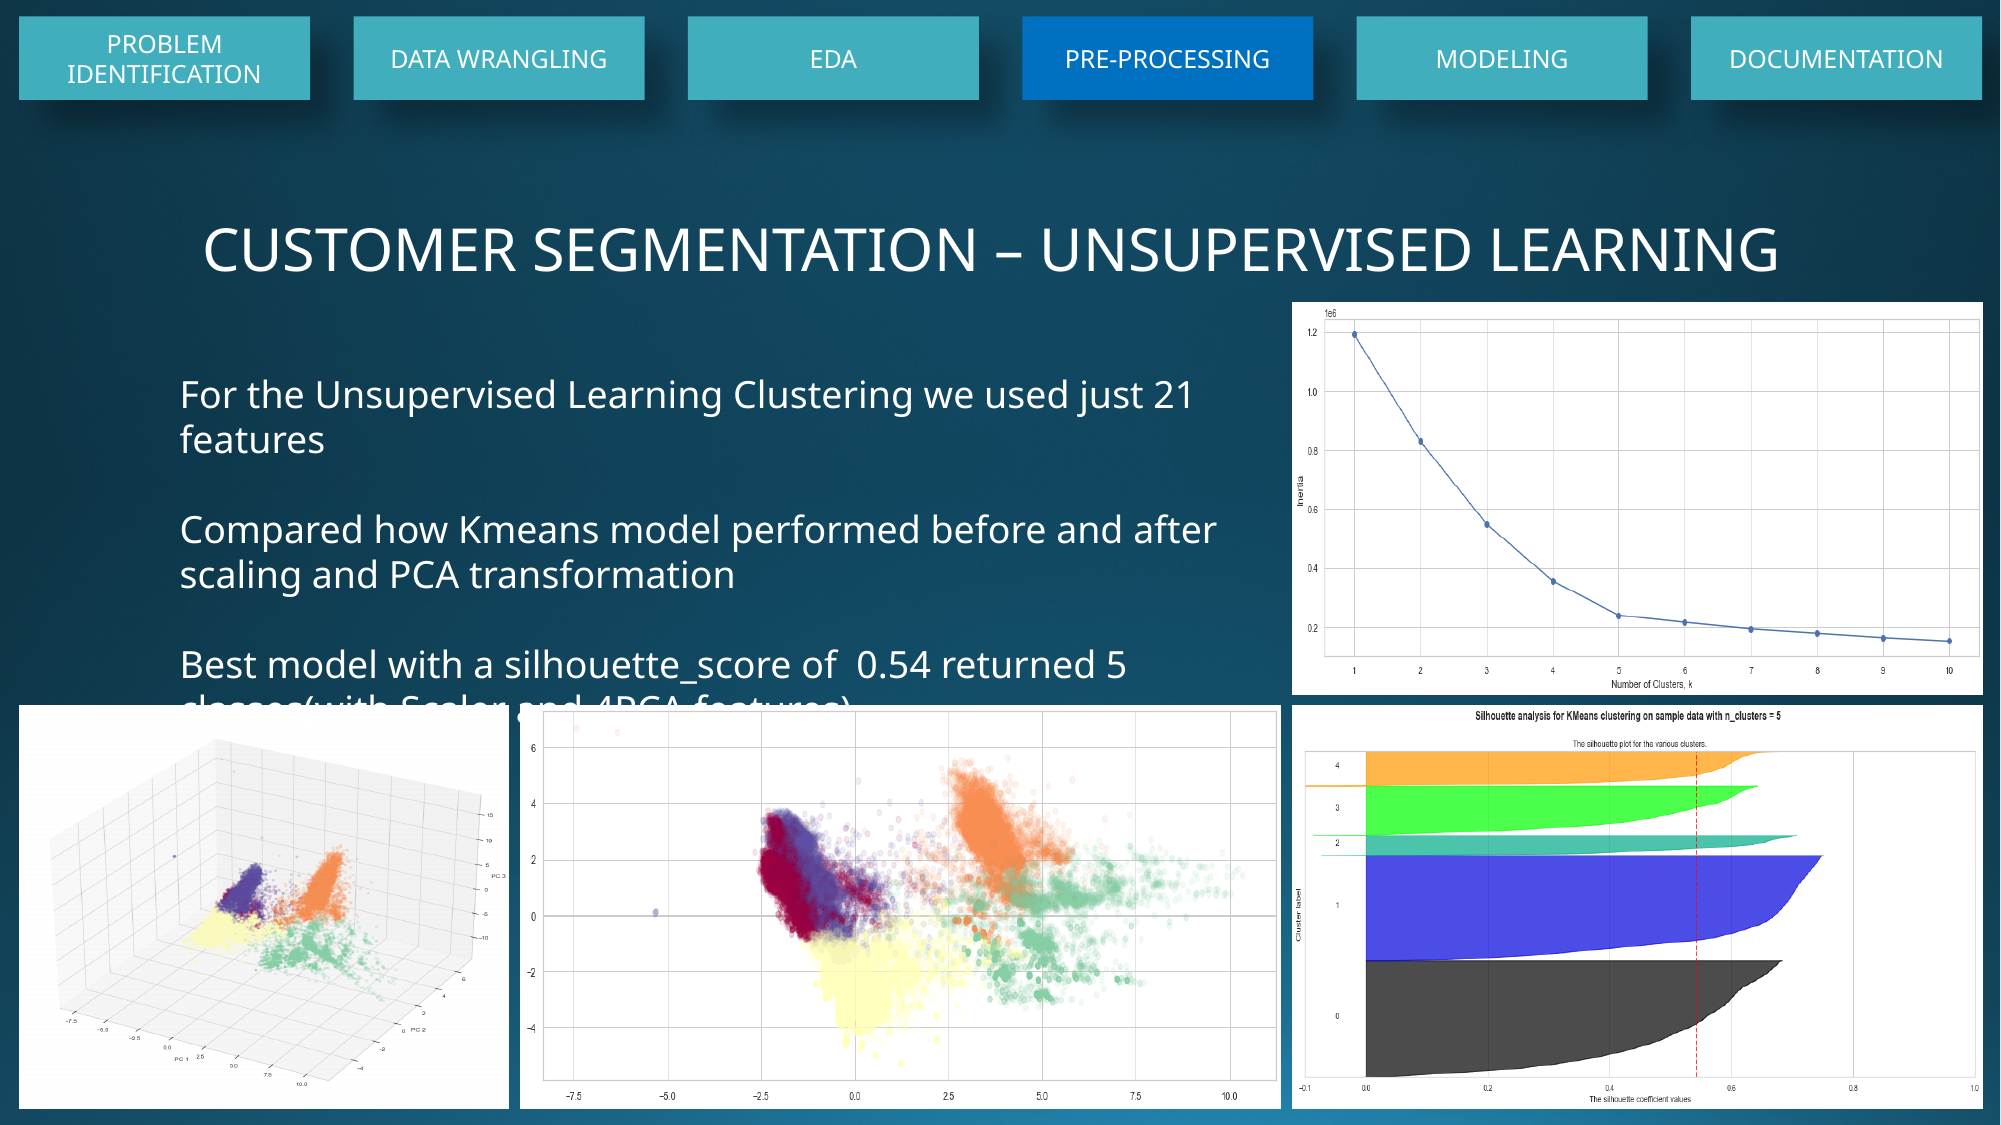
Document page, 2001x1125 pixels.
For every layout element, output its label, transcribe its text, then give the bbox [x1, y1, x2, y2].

picture [0, 0, 2001, 1125]
text_box For the Unsupervised Learning Clustering we used just 21 features Compared how Kmeans model performed before and after scaling and PCA transformation Best model with a silhouette_score of 0.54 returned 5 classes(with Scaler and 4PCA features) [164, 363, 1276, 739]
text_box Customer Segmentation – Unsupervised Learning [187, 176, 1813, 320]
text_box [19, 16, 1983, 100]
